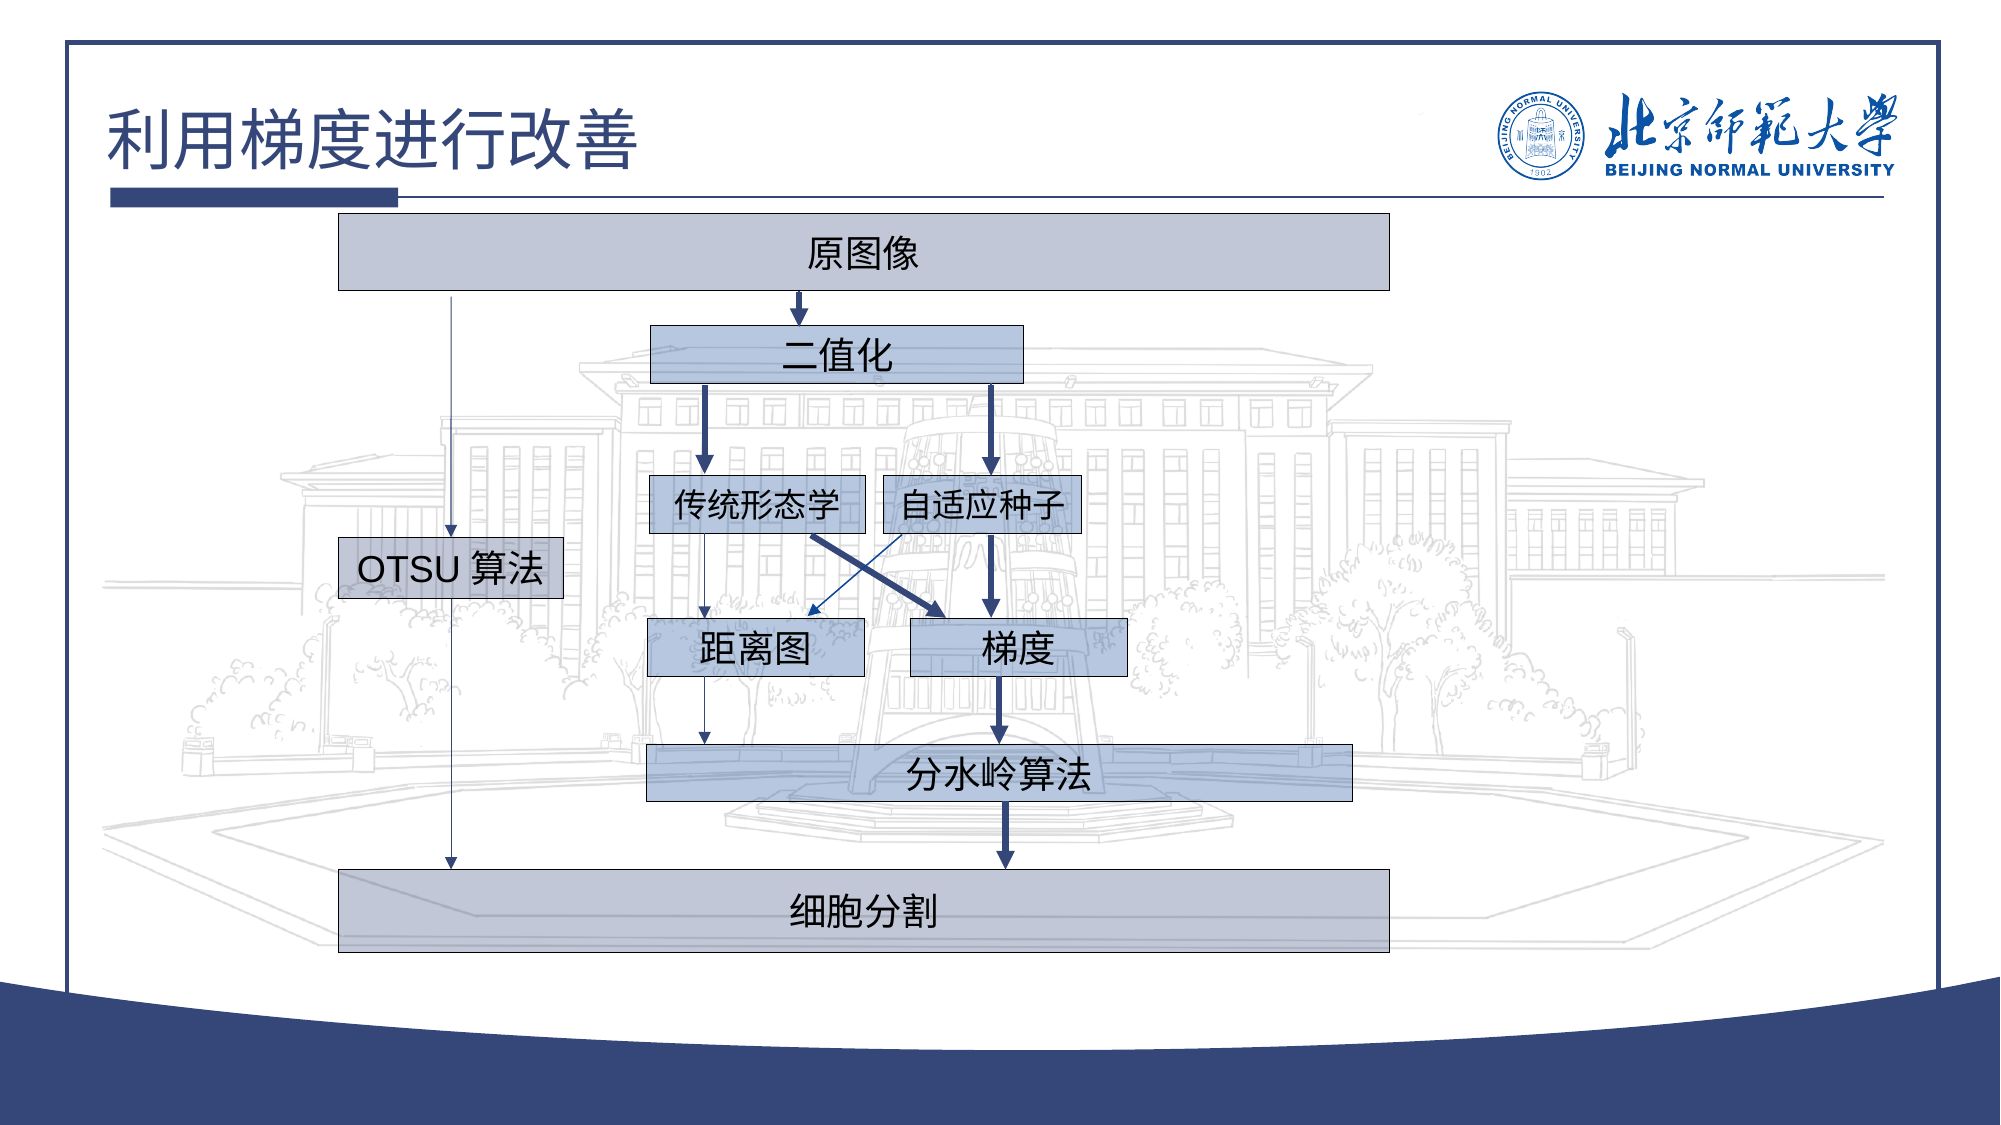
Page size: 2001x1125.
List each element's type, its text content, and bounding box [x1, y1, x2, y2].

text_box 梯度 [910, 618, 1128, 677]
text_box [807, 534, 902, 617]
text_box 原图像 [338, 213, 1390, 291]
picture [1496, 90, 1898, 182]
text_box [109, 187, 399, 208]
text_box 传统形态学 [649, 475, 866, 534]
text_box 二值化 [650, 325, 1024, 384]
text_box 分水岭算法 [646, 744, 1353, 802]
text_box 利用梯度进行改善 [91, 90, 847, 186]
text_box OTSU算法 [338, 537, 564, 599]
text_box 细胞分割 [338, 869, 1390, 953]
text_box 自适应种子 [883, 475, 1082, 534]
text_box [810, 535, 947, 618]
text_box 距离图 [647, 618, 865, 677]
